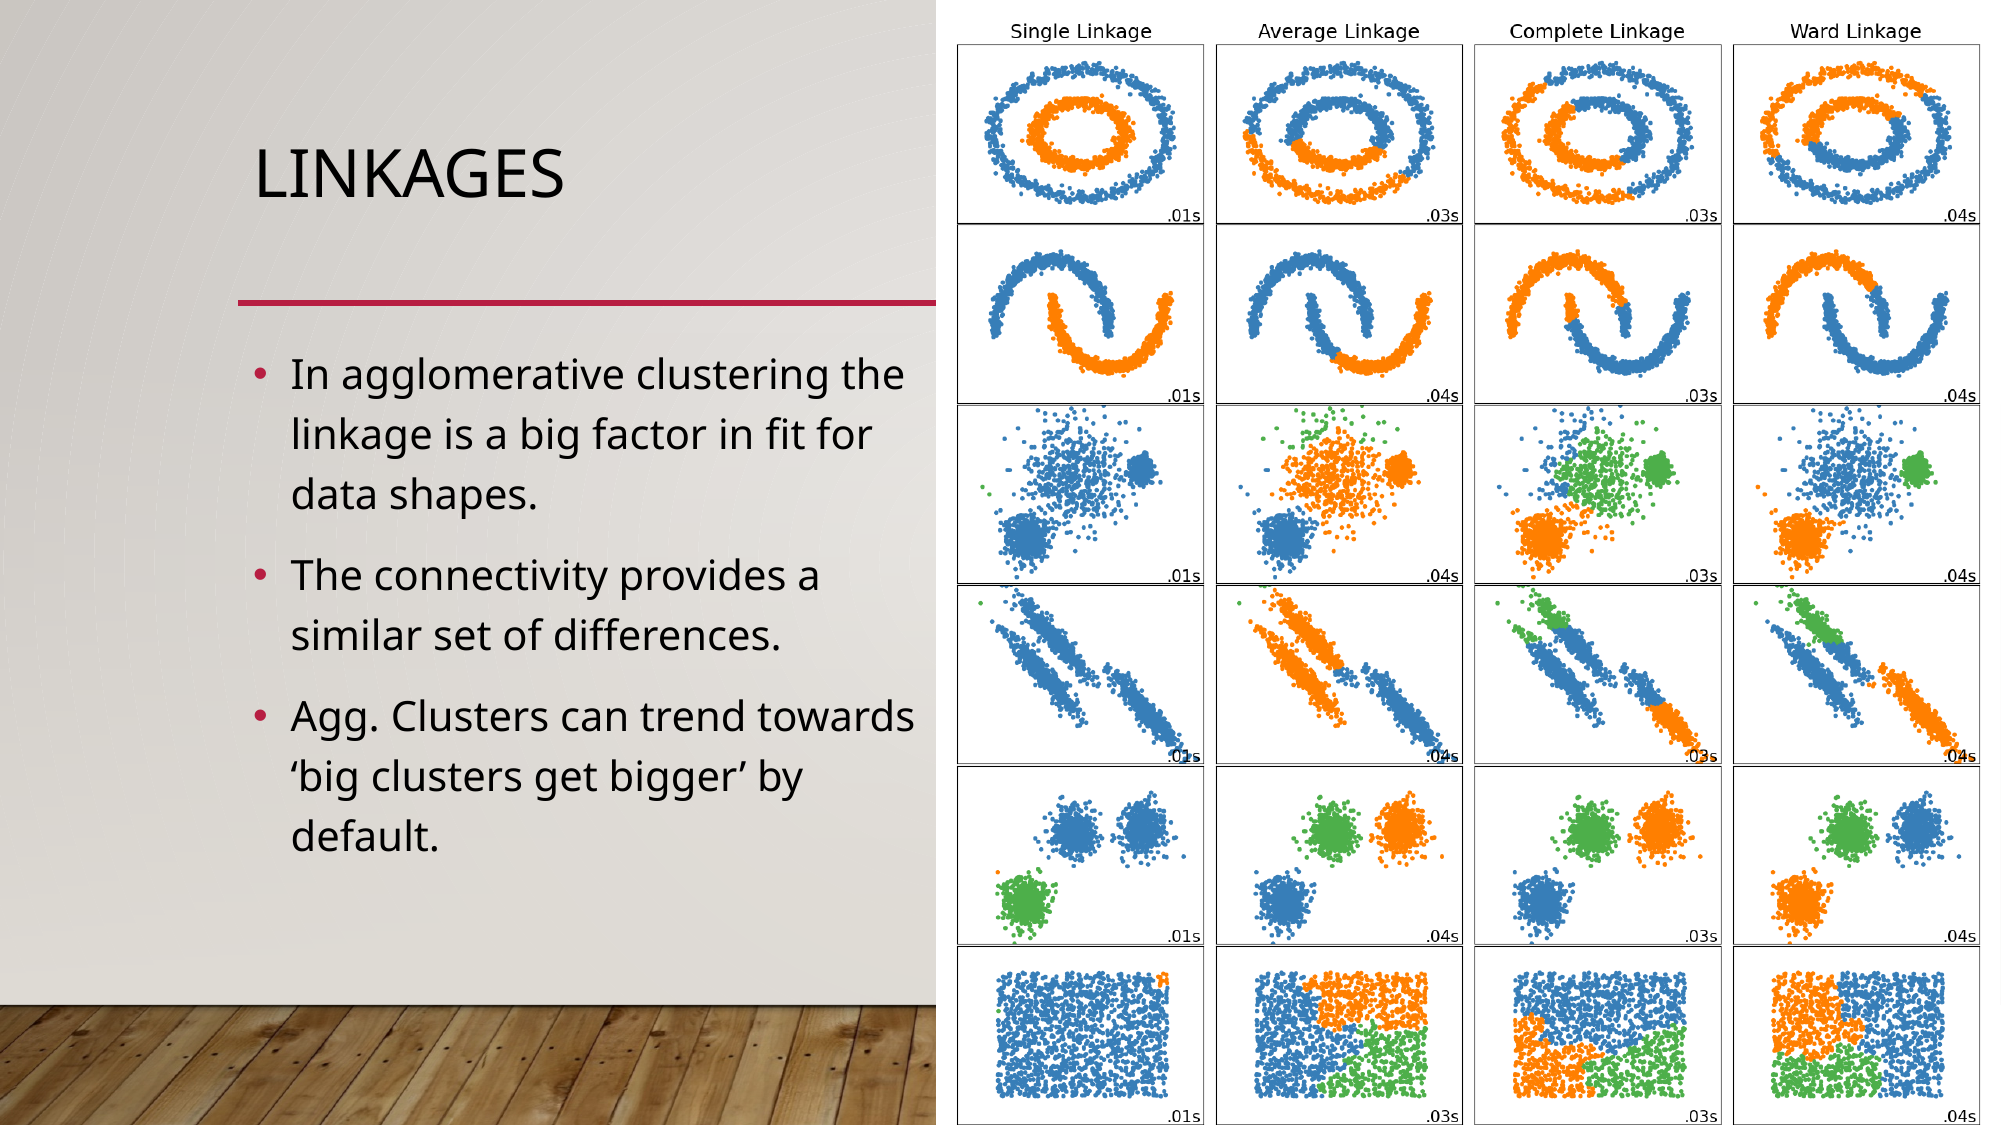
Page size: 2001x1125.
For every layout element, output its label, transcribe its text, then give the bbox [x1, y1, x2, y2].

picture [0, 0, 2000, 1125]
list In agglomerative clustering the linkage is a big factor in fit for data shapes. The connectivity provides a similar set of differences. Agg. Clusters can trend towards ‘big clusters get bigger’ by default. [238, 330, 936, 897]
title Linkages [238, 131, 936, 305]
